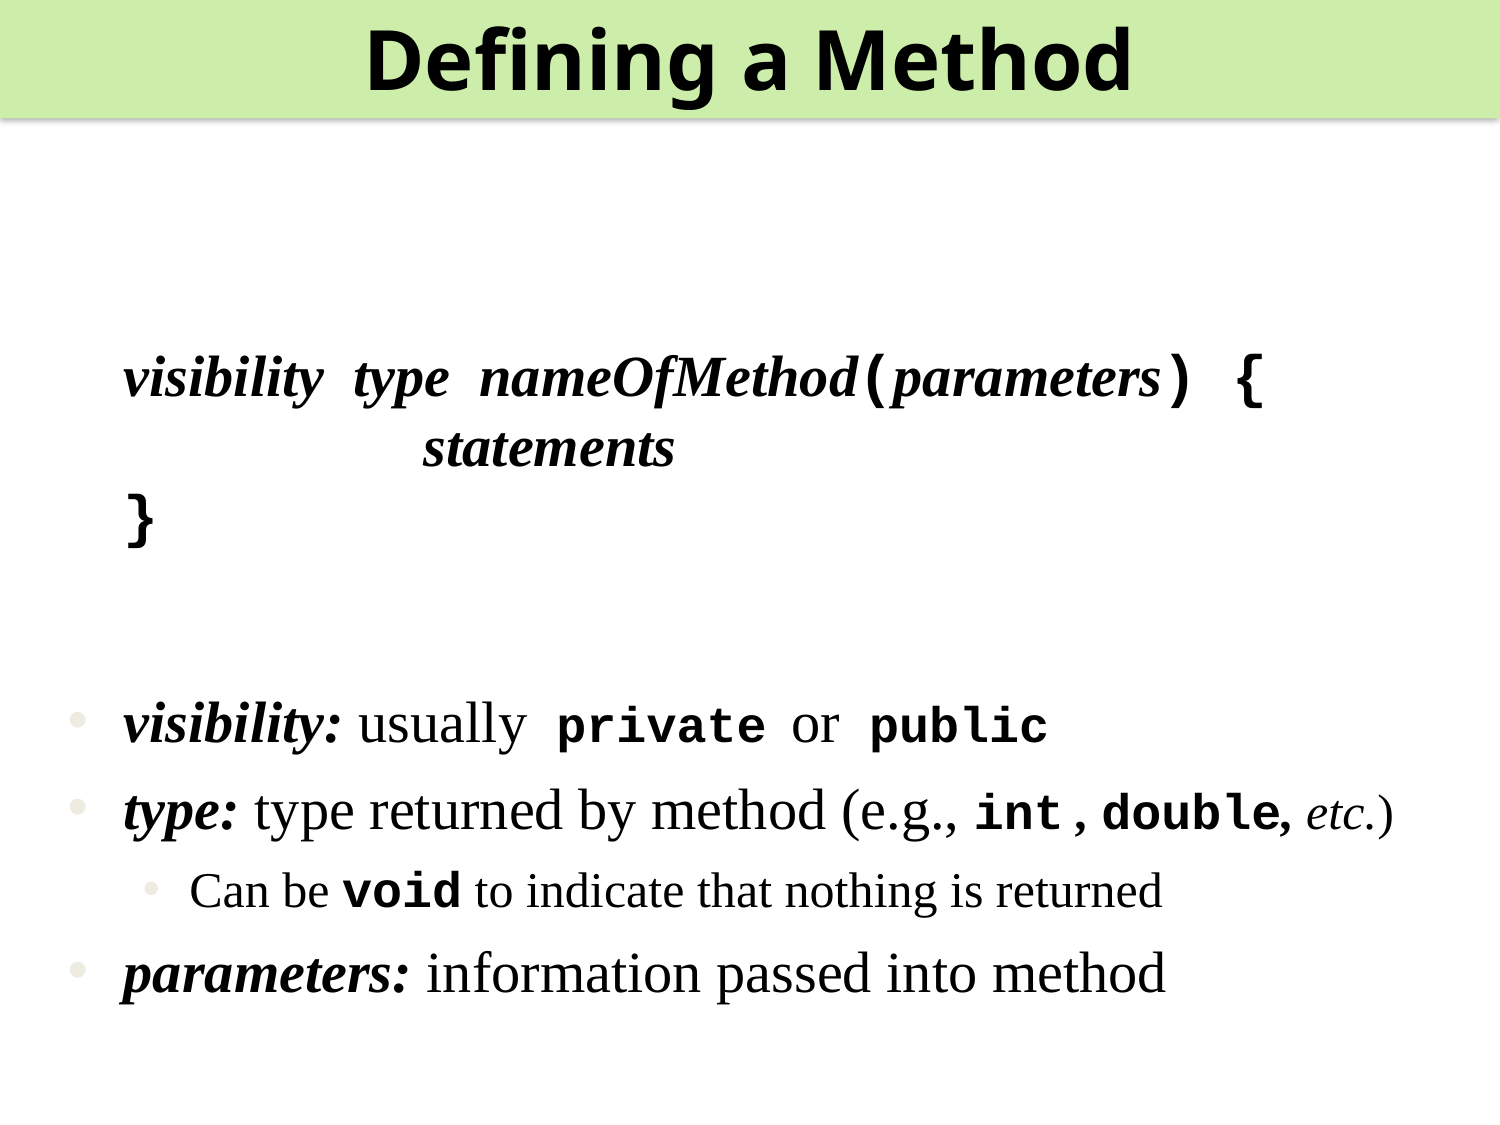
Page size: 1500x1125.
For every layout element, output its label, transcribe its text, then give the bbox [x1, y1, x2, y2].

list visibility type nameOfMethod(parameters) { statements } visibility: usually private or public type: type returned by method (e.g., int , double, etc.) Can be void to indicate that nothing is returned parameters: information passed into method [52, 200, 1451, 1030]
text_box Defining a Method [0, 0, 1500, 122]
